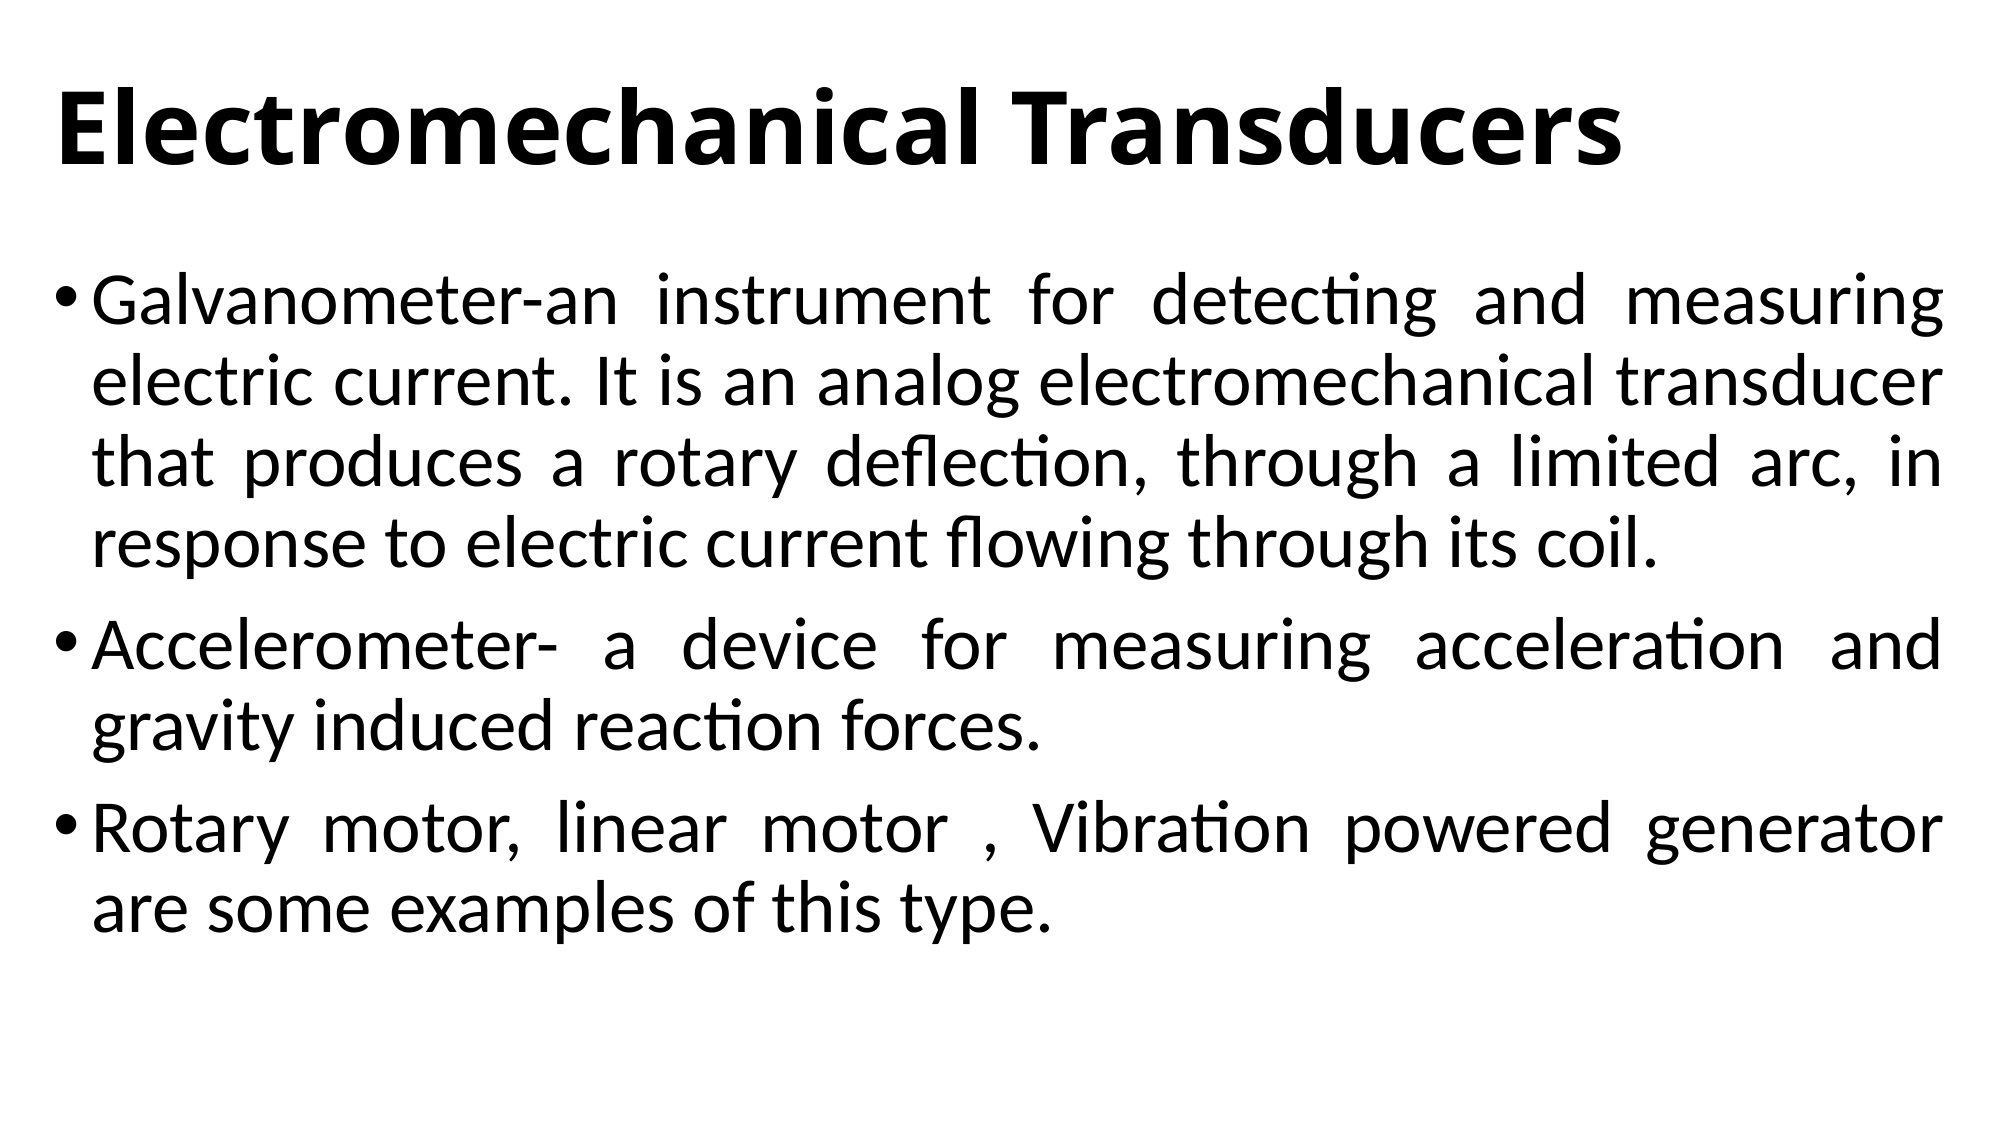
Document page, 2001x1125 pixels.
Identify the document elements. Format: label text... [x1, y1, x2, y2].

title Electromechanical Transducers [38, 35, 1863, 228]
list Galvanometer-an instrument for detecting and measuring electric current. It is an analog electromechanical transducer that produces a rotary deflection, through a limited arc, in response to electric current flowing through its coil. Accelerometer- a device for measuring acceleration and gravity induced reaction forces. Rotary motor, linear motor , Vibration powered generator are some examples of this type. [38, 252, 1962, 994]
